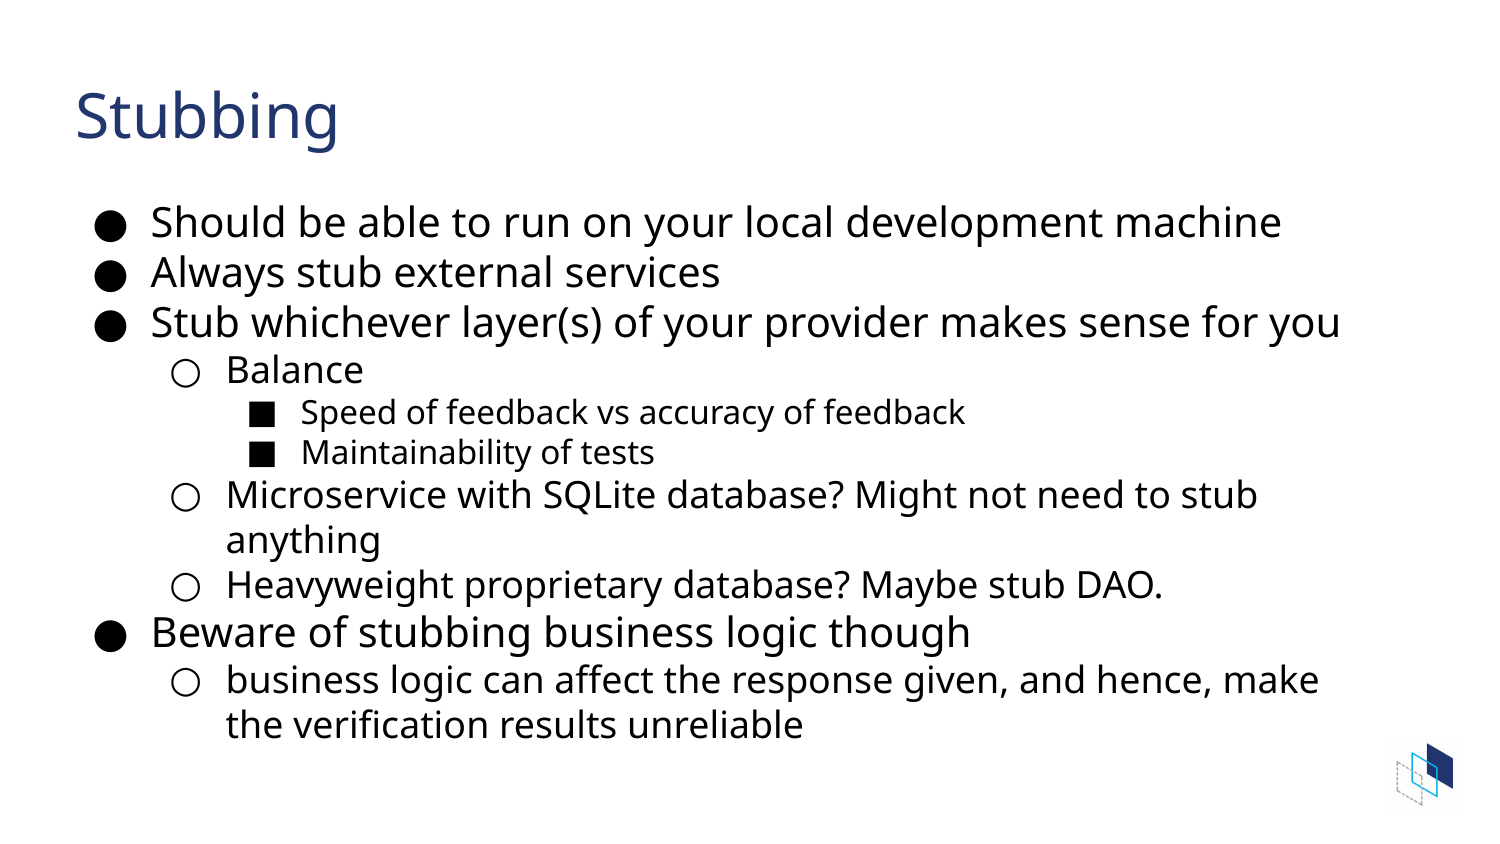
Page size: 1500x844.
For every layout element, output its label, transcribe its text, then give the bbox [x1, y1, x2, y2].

list Should be able to run on your local development machine Always stub external services Stub whichever layer(s) of your provider makes sense for you Balance Speed of feedback vs accuracy of feedback Maintainability of tests Microservice with SQLite database? Might not need to stub anything Heavyweight proprietary database? Maybe stub DAO. Beware of stubbing business logic though business logic can affect the response given, and hence, make the verification results unreliable [60, 181, 1389, 825]
title Stubbing [60, 9, 1374, 181]
picture [1389, 738, 1461, 812]
